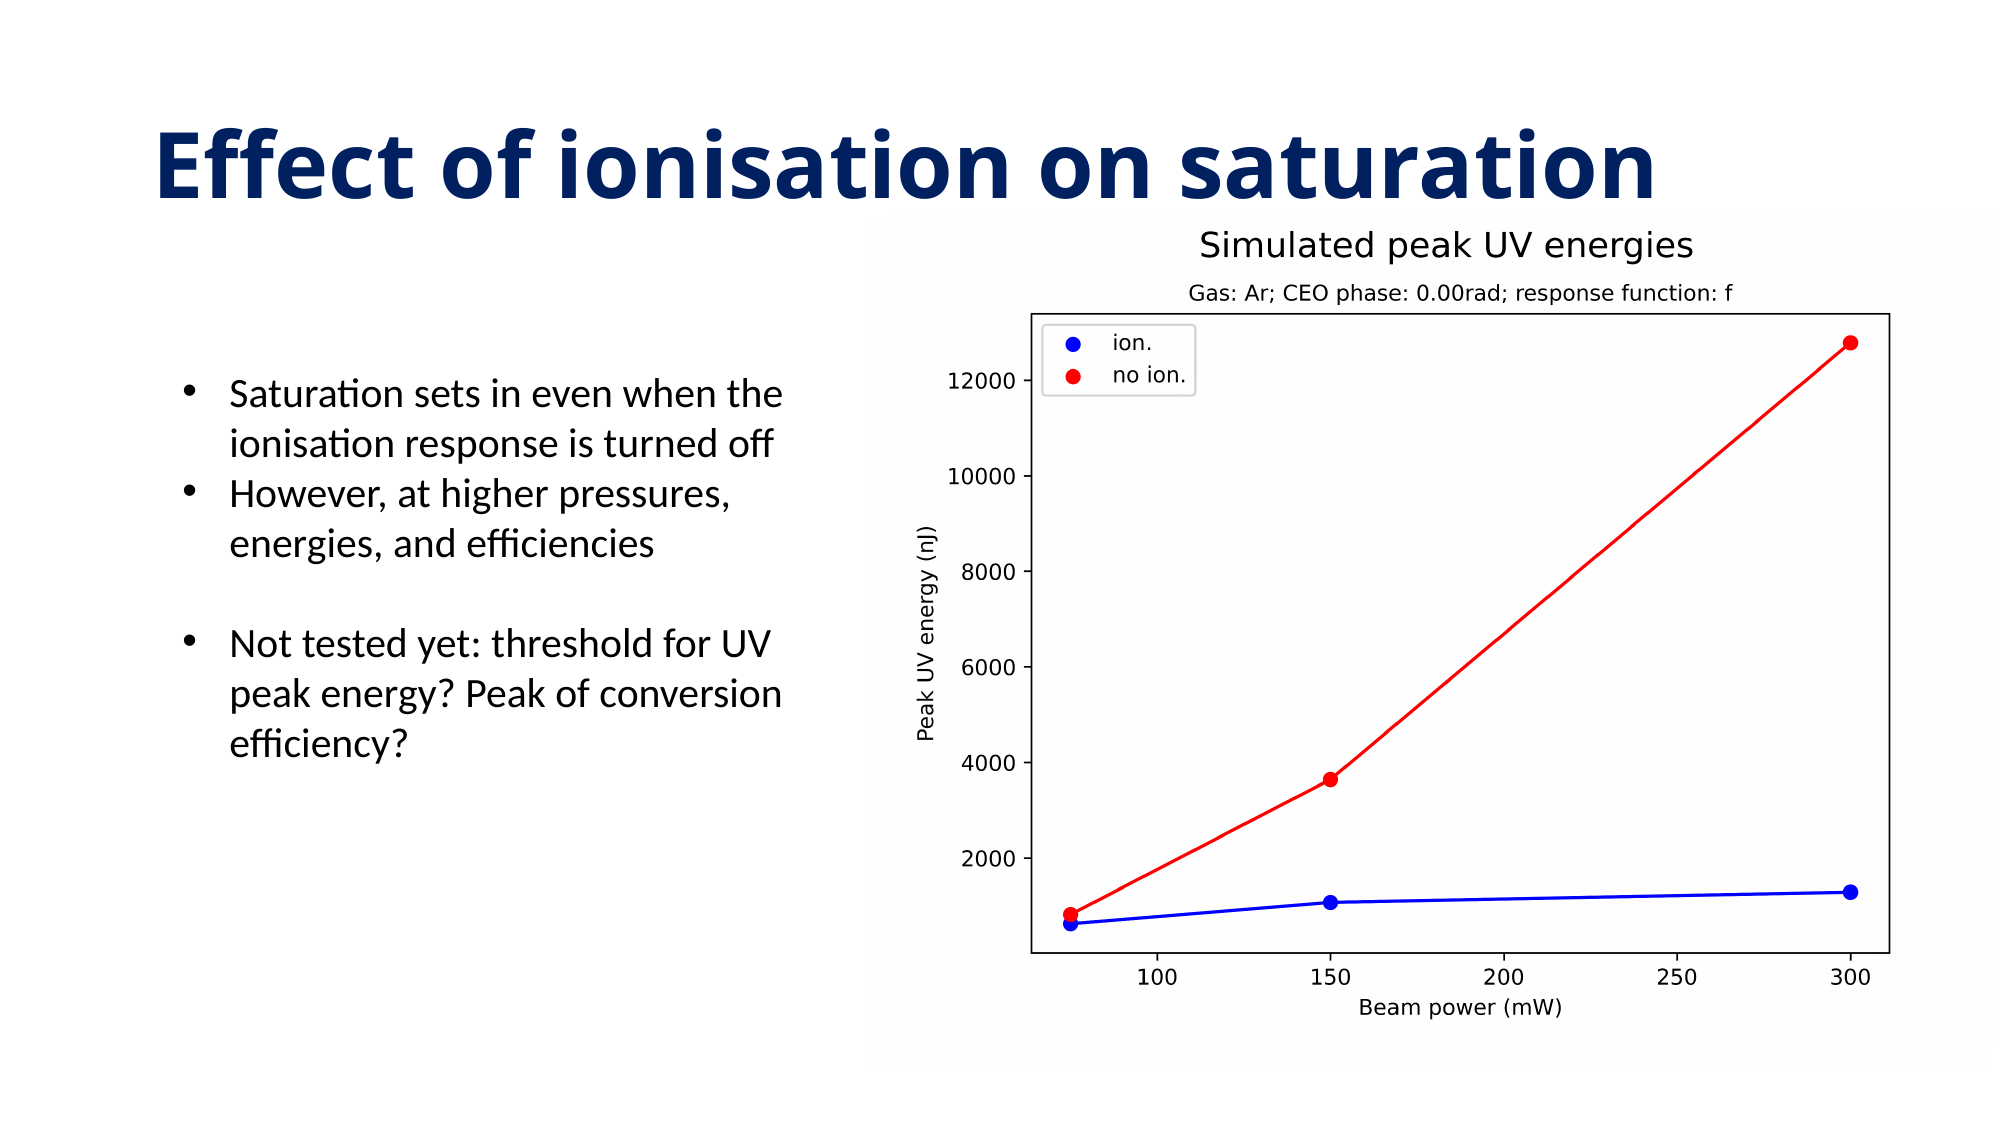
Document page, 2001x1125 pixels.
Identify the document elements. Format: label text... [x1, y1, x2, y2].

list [867, 223, 1991, 1066]
picture [893, 214, 2000, 1044]
text_box Saturation sets in even when the ionisation response is turned off However, at higher pressures, energies, and efficiencies Not tested yet: threshold for UV peak energy? Peak of conversion efficiency? [167, 358, 826, 823]
title Effect of ionisation on saturation [137, 59, 1863, 278]
